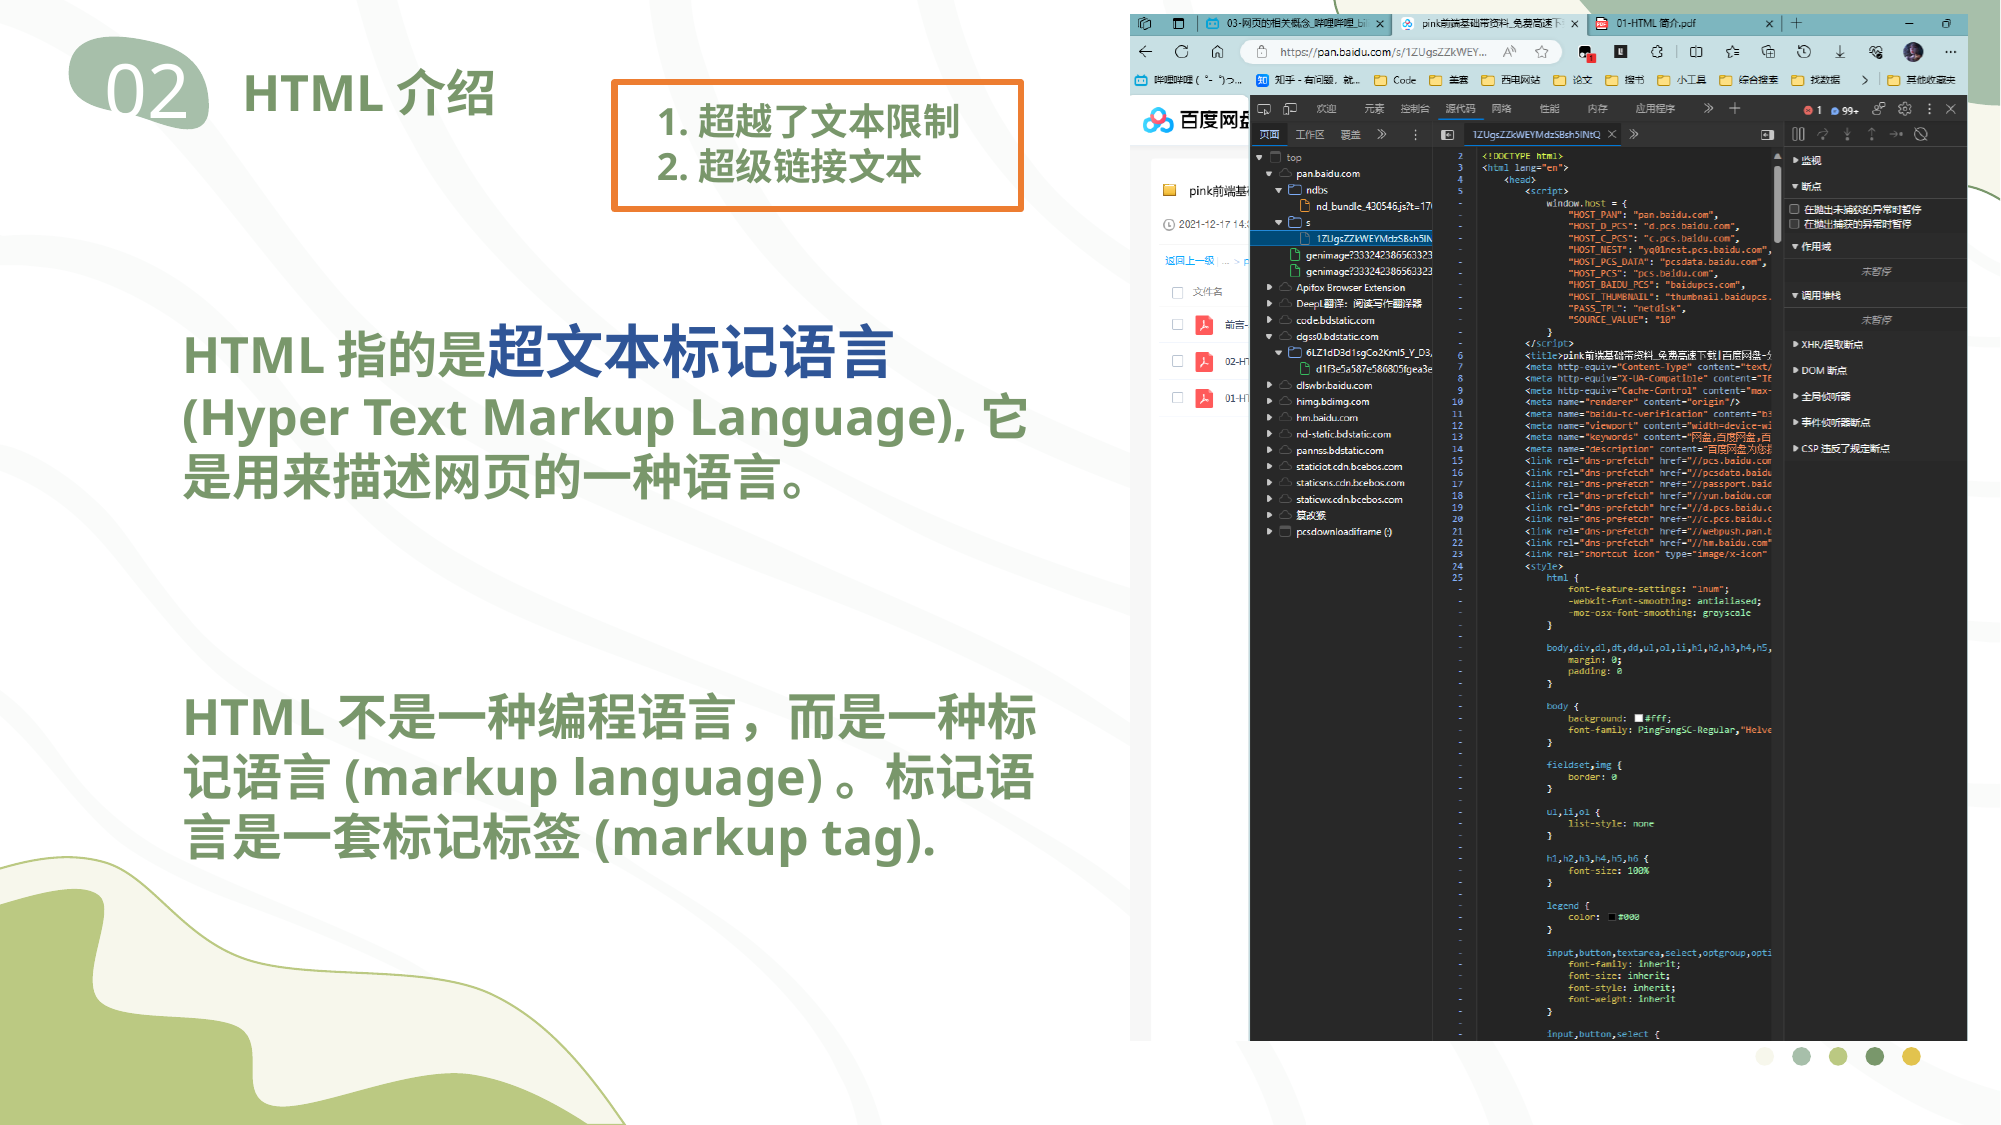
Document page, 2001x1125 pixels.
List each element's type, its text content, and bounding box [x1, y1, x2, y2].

picture [1130, 14, 1968, 1041]
text_box [614, 82, 1021, 210]
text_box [68, 36, 798, 143]
text_box HTML指的是超文本标记语言(Hyper Text Markup Language),它是用来描述网页的一种语言。 HTML不是一种编程语言，而是一种标记语言(markup language)。标记语言是一套标记标签(markup tag). [167, 308, 1092, 873]
